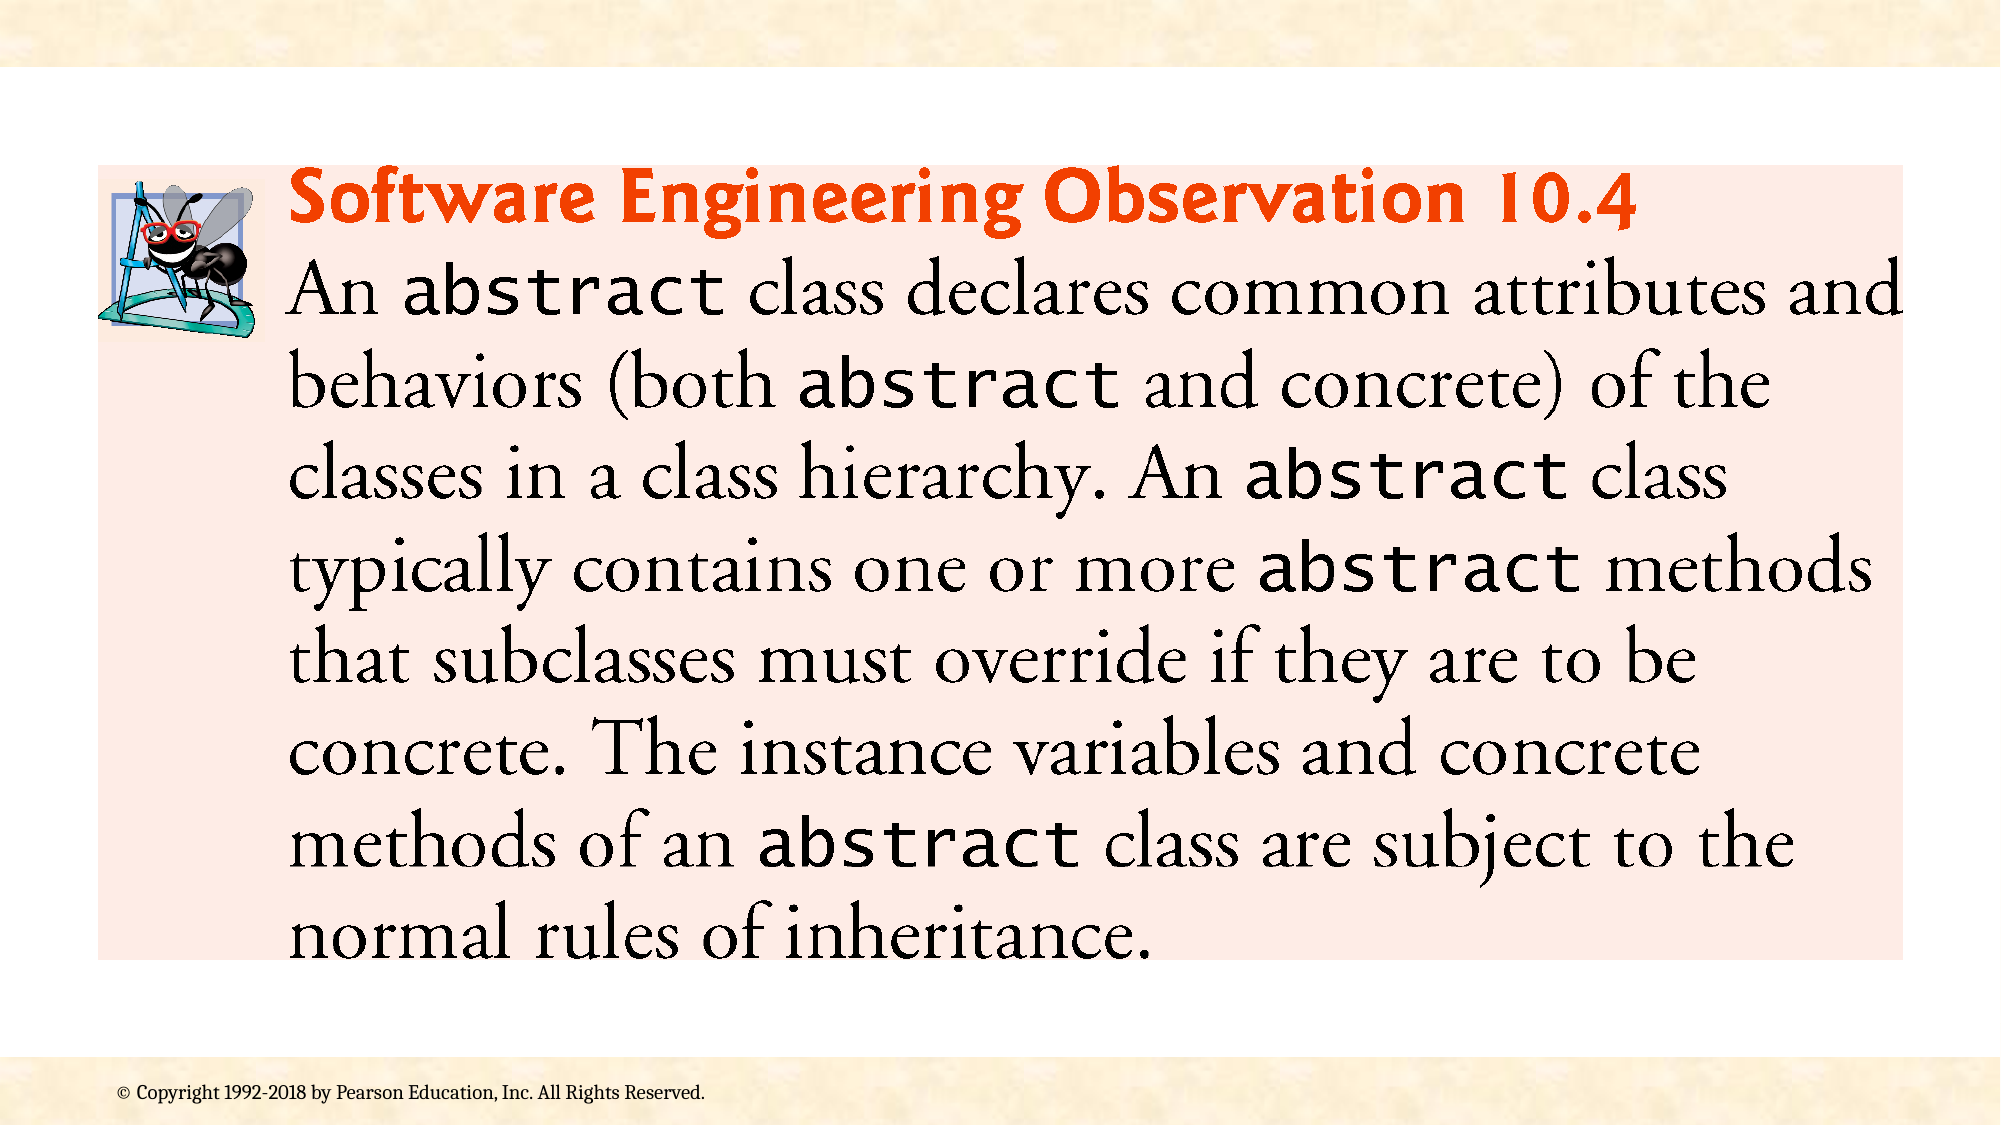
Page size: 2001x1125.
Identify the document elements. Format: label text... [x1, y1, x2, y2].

footer © Copyright 1992-2018 by Pearson Education, Inc. All Rights Reserved. [99, 1073, 1473, 1112]
picture [0, 0, 2001, 1125]
